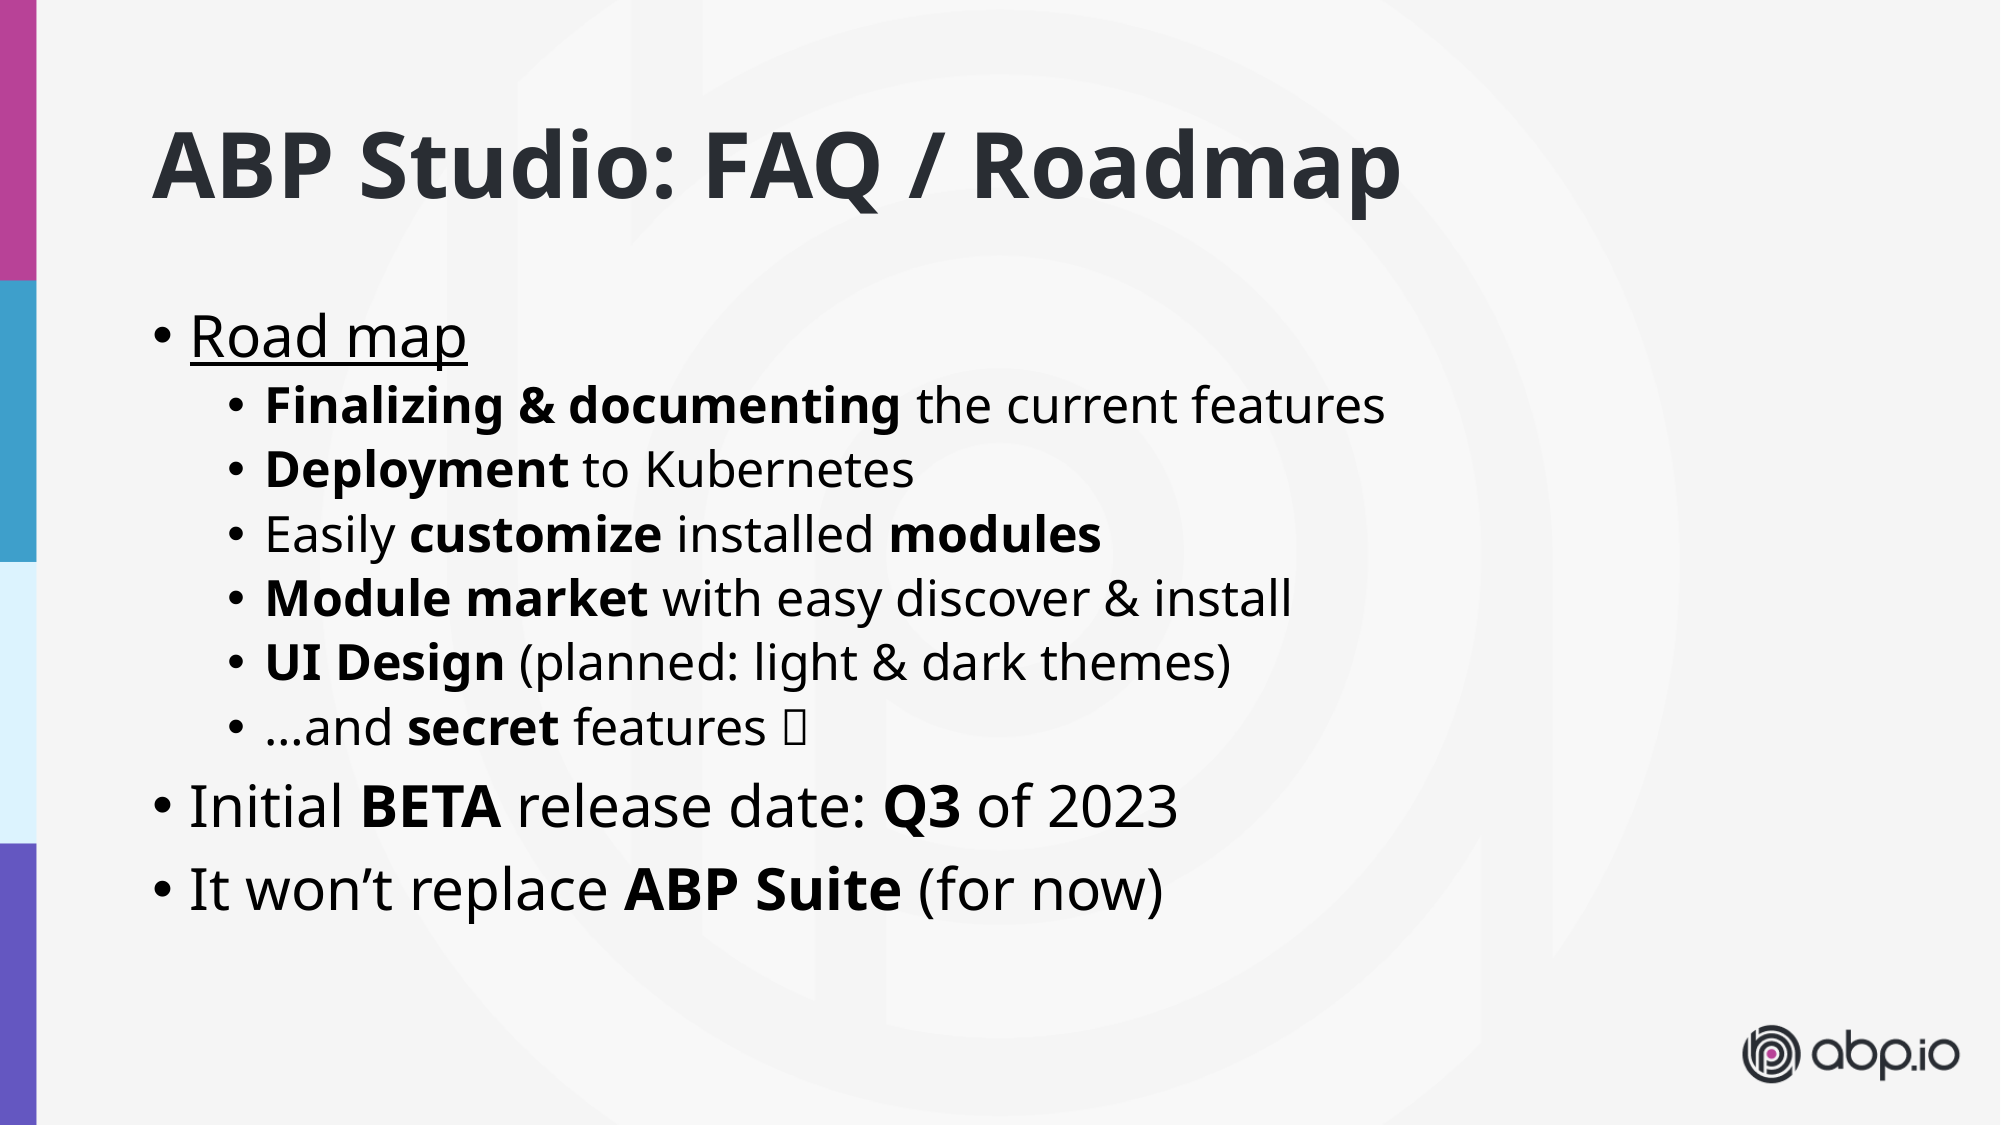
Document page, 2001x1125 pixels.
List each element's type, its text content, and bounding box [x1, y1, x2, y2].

list Road map Finalizing & documenting the current features Deployment to Kubernetes Easily customize installed modules Module market with easy discover & install UI Design (planned: light & dark themes) …and secret features  Initial BETA release date: Q3 of 2023 It won’t replace ABP Suite (for now) [137, 299, 1863, 1014]
title ABP Studio: FAQ / Roadmap [137, 59, 1863, 278]
picture [0, 0, 2001, 1125]
